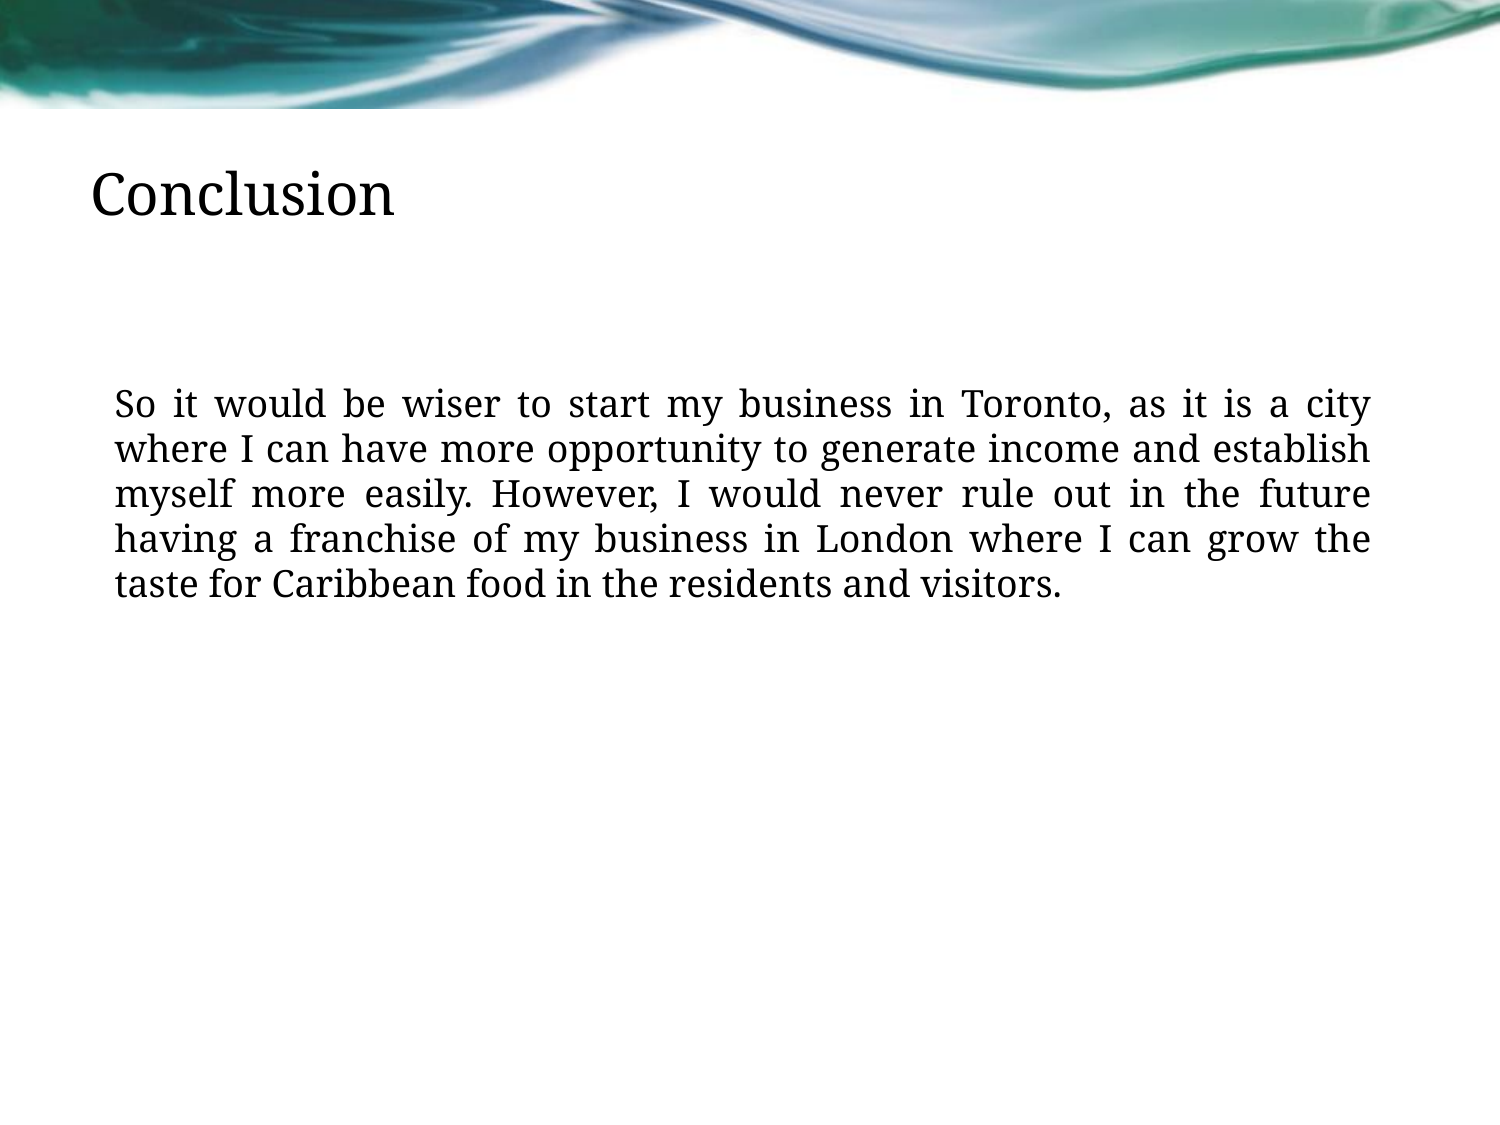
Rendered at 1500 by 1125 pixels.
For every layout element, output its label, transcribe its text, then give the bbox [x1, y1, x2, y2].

title Conclusion [75, 149, 1425, 300]
picture [0, 0, 1500, 109]
text_box So it would be wiser to start my business in Toronto, as it is a city where I can have more opportunity to generate income and establish myself more easily. However, I would never rule out in the future having a franchise of my business in London where I can grow the taste for Caribbean food in the residents and visitors. [99, 373, 1388, 613]
